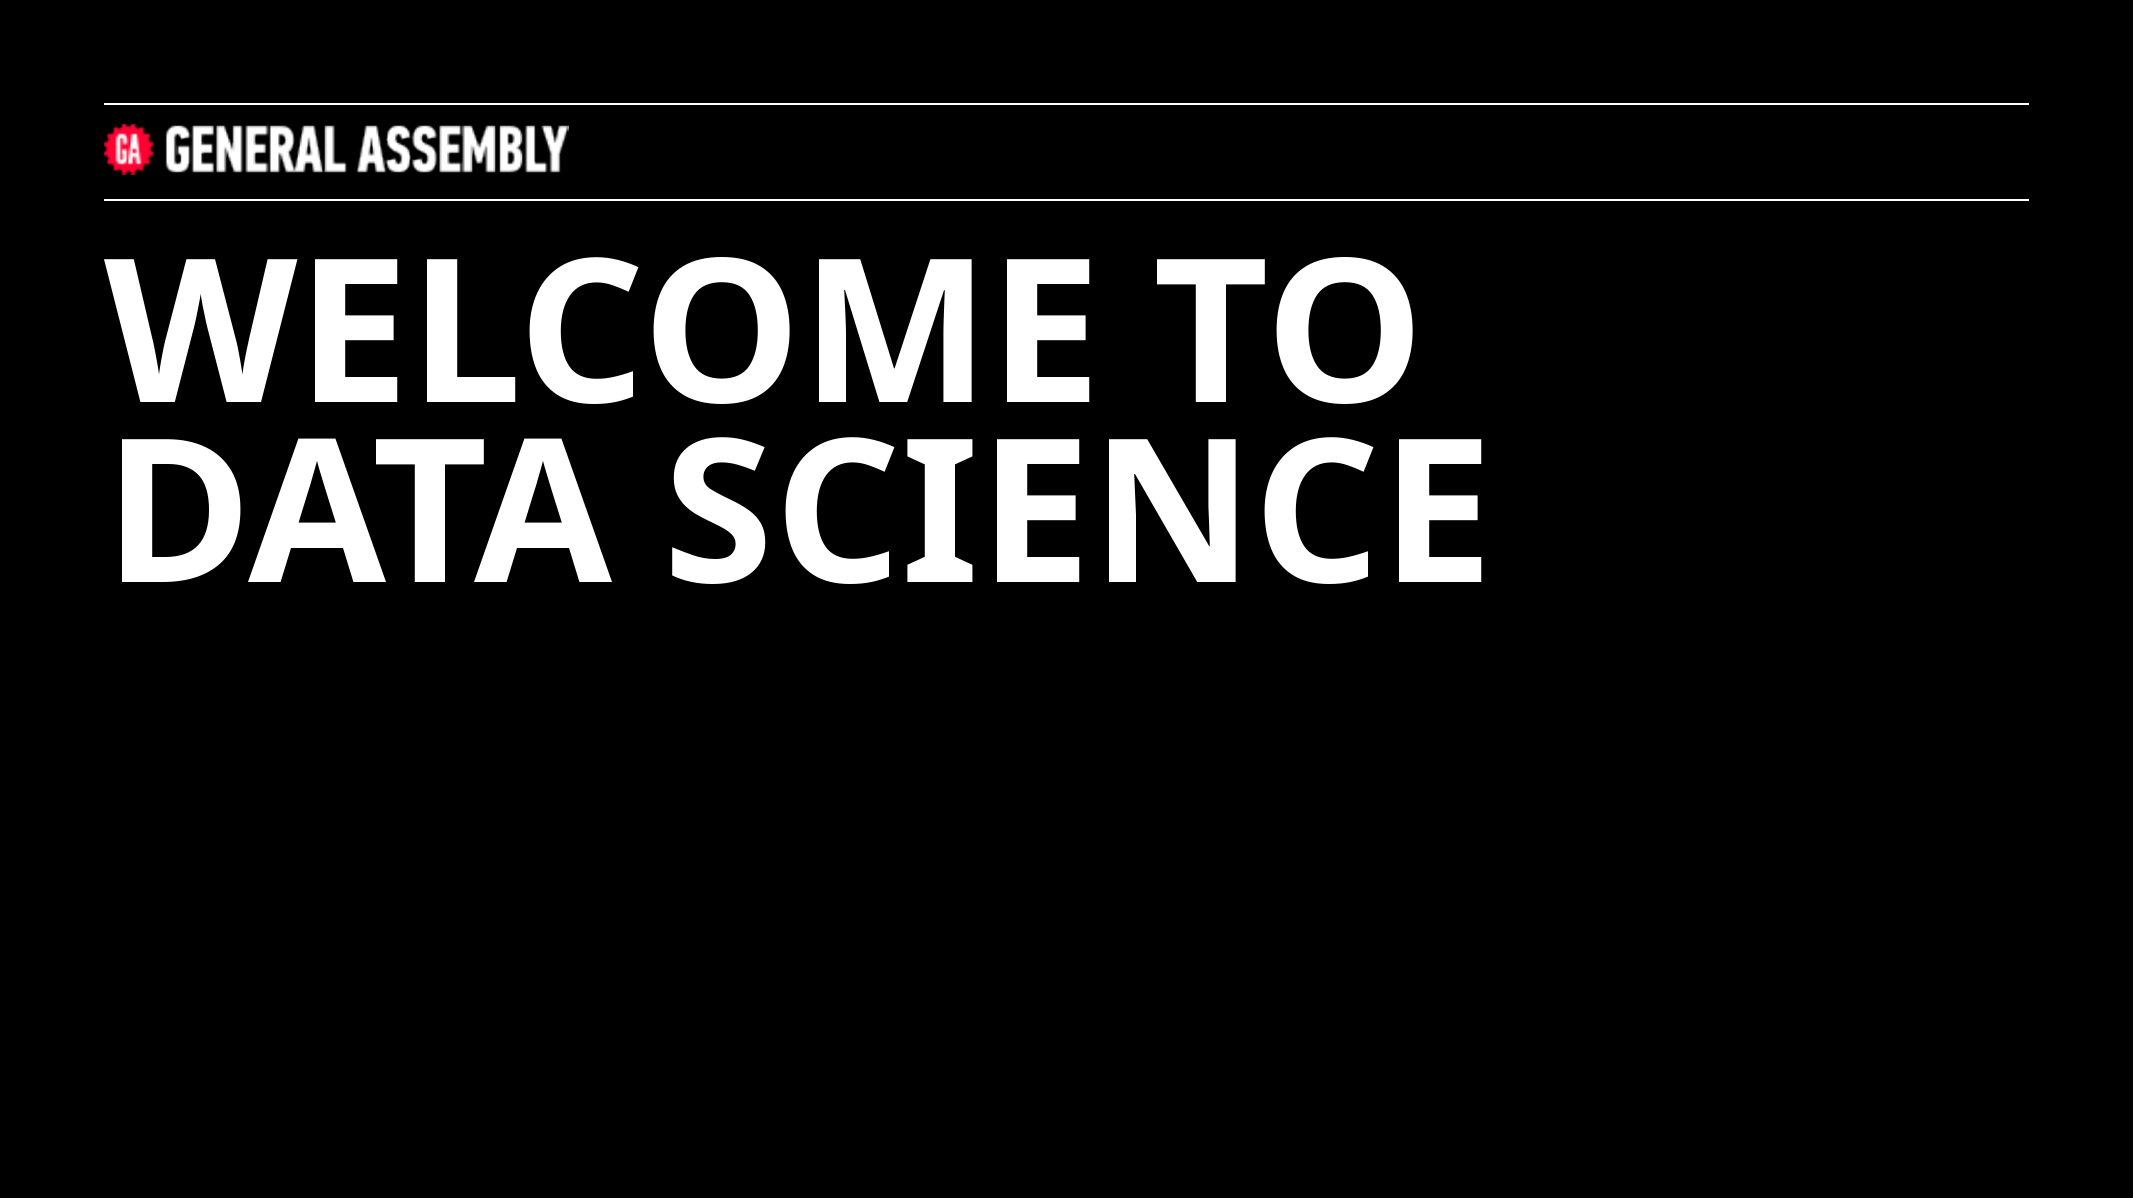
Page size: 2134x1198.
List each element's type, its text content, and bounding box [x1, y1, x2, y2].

picture [104, 124, 569, 175]
text_box WELCOME TO DATA SCIENCE [104, 258, 2030, 869]
